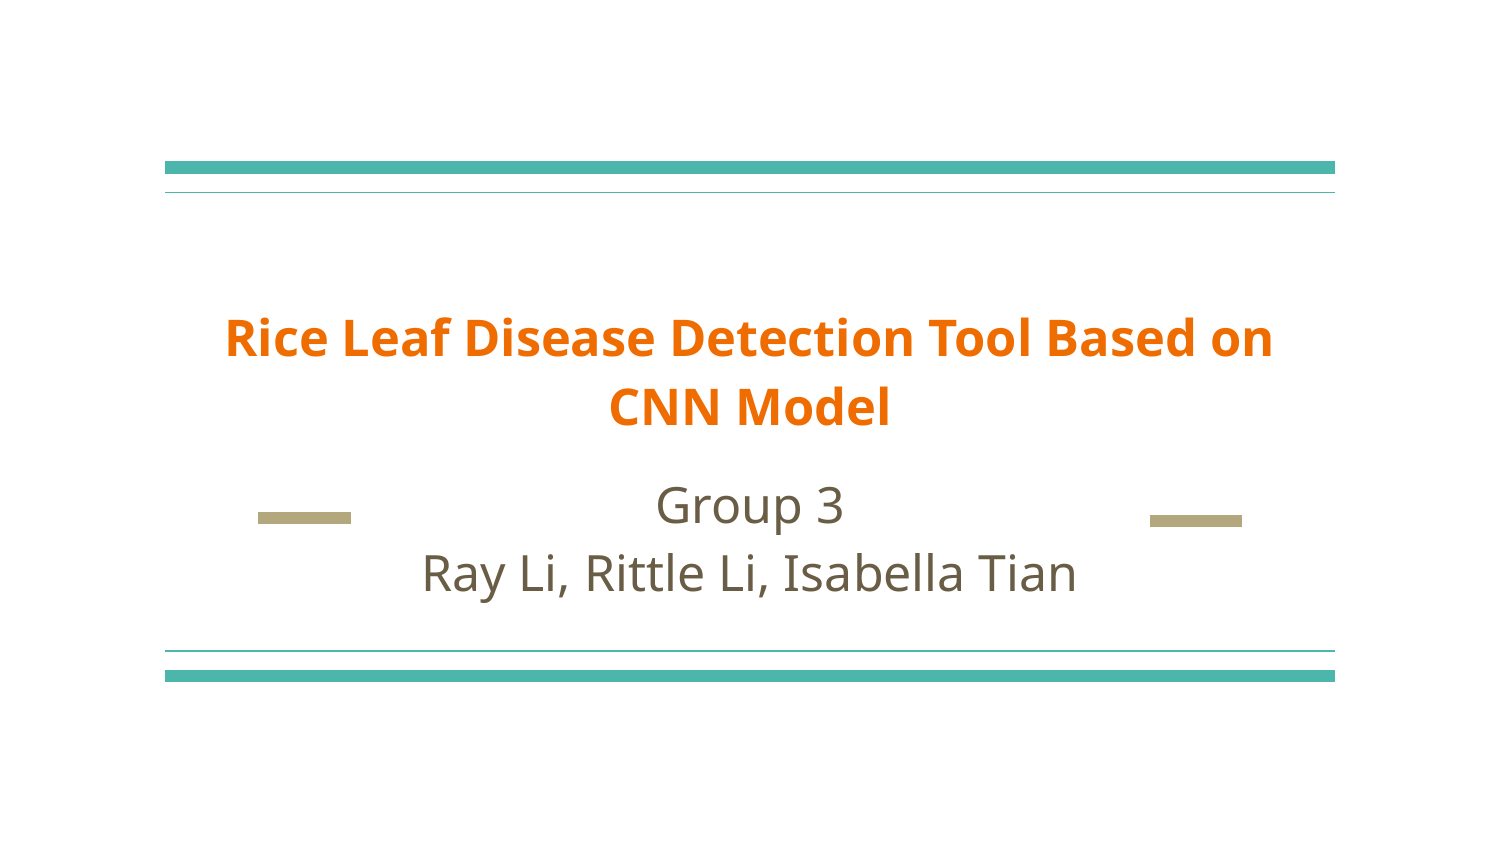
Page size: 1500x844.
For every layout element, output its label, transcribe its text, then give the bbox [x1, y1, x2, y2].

subtitle Group 3 Ray Li, Rittle Li, Isabella Tian [350, 455, 1150, 640]
title Rice Leaf Disease Detection Tool Based on CNN Model [164, 287, 1336, 456]
